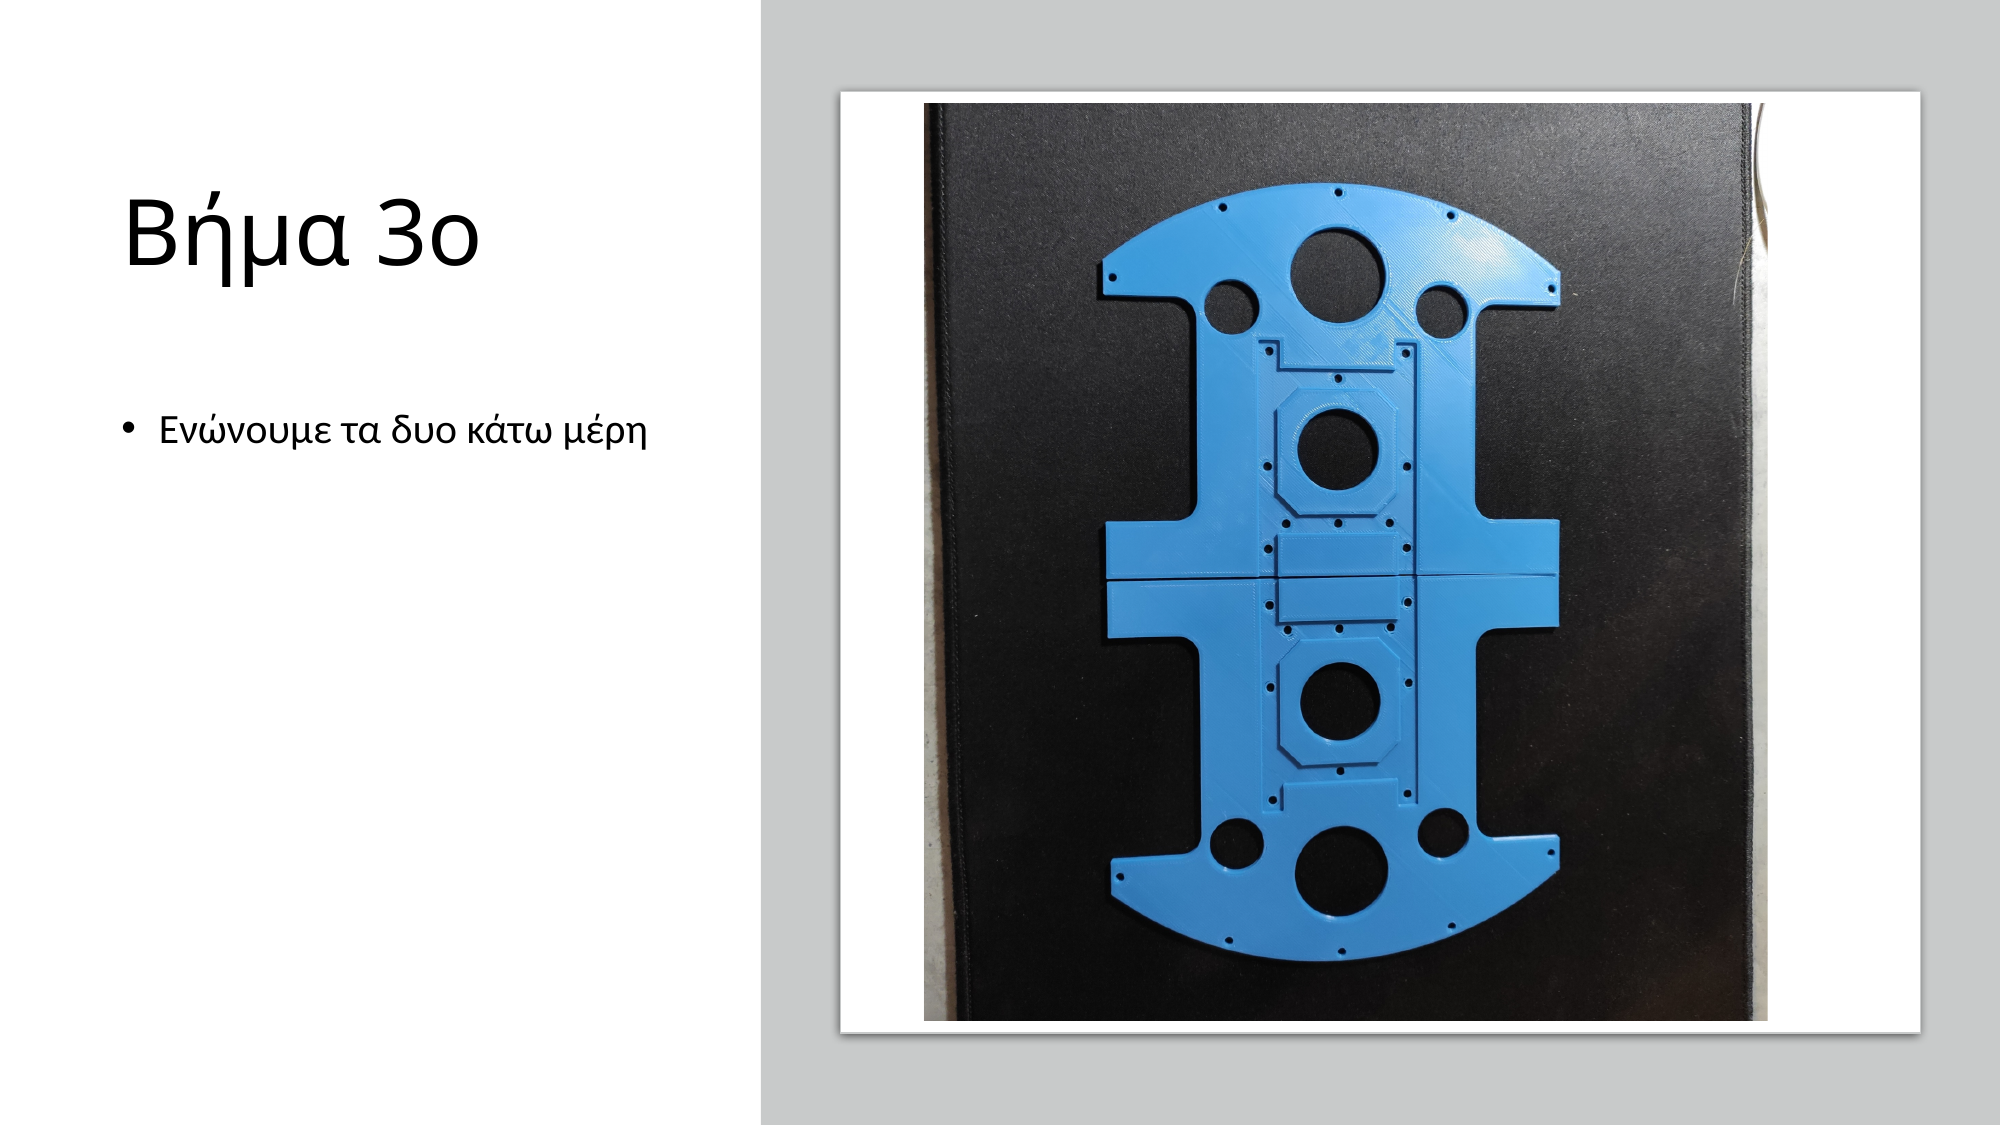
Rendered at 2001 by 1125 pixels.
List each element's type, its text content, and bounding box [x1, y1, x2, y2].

title Βήμα 3ο [106, 103, 682, 370]
text_box [760, 0, 2000, 1125]
picture [886, 103, 1805, 1021]
list Ενώνουμε τα δυο κάτω μέρη [106, 399, 682, 1021]
text_box [839, 90, 1922, 1034]
